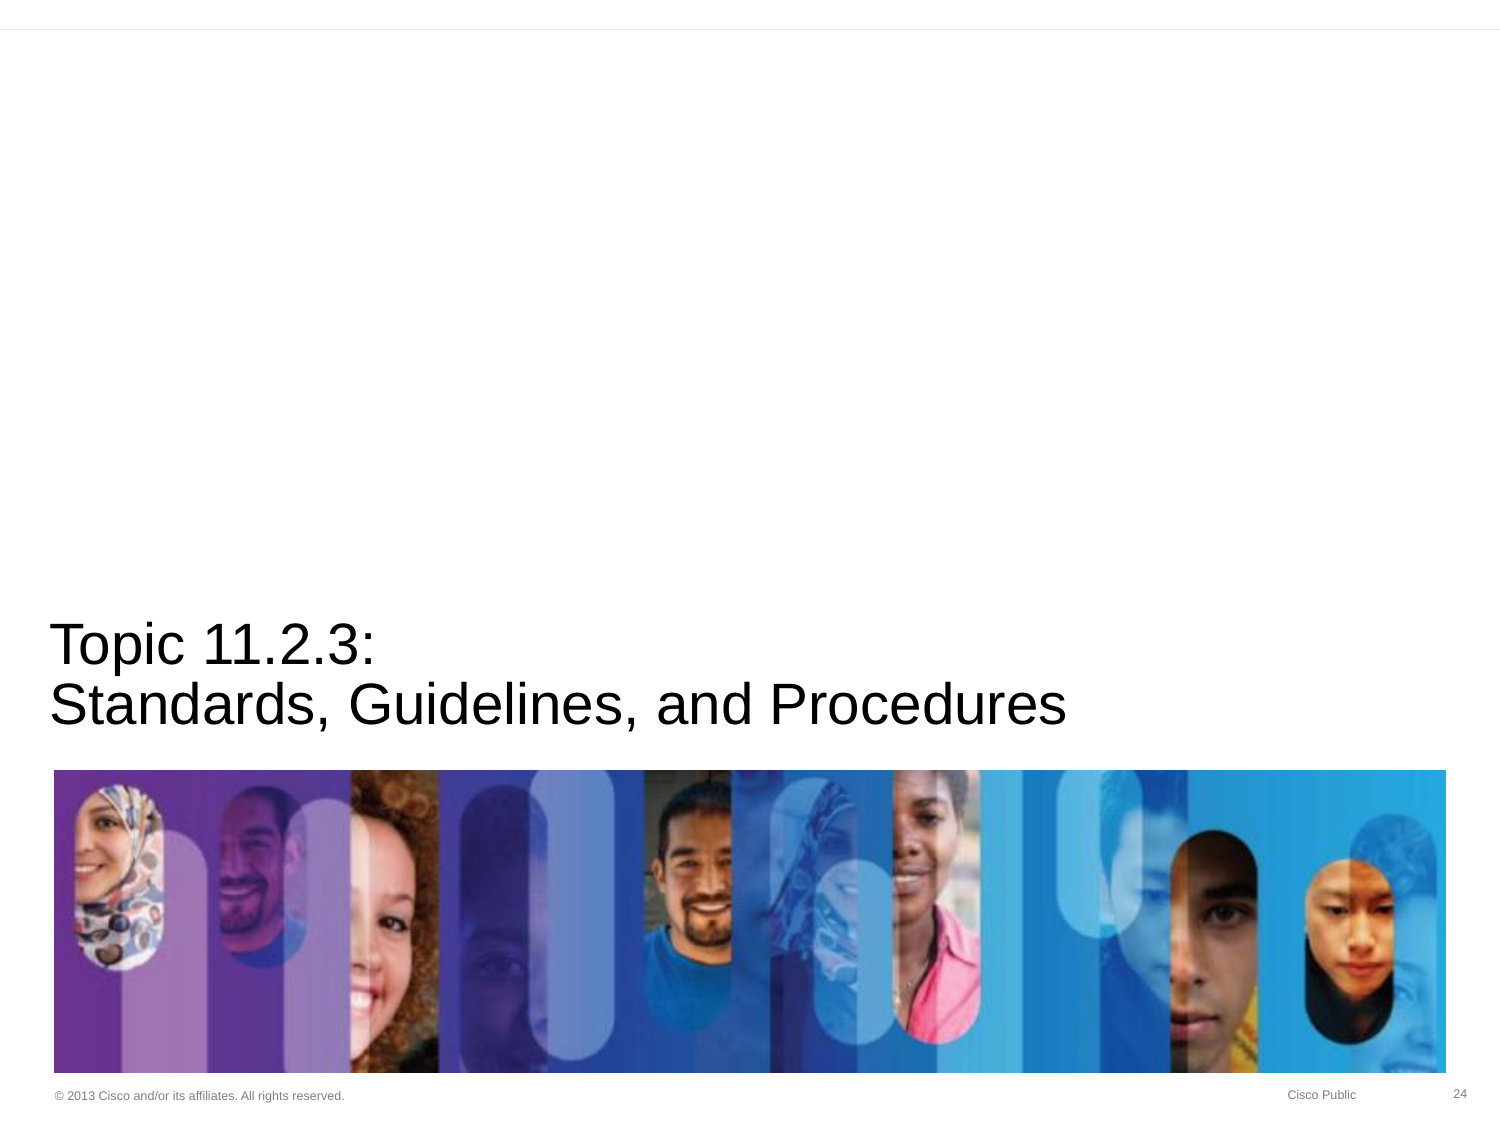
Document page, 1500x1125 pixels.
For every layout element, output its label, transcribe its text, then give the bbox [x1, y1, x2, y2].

picture [54, 770, 1446, 1073]
title Topic 11.2.3: Standards, Guidelines, and Procedures [36, 65, 1439, 744]
